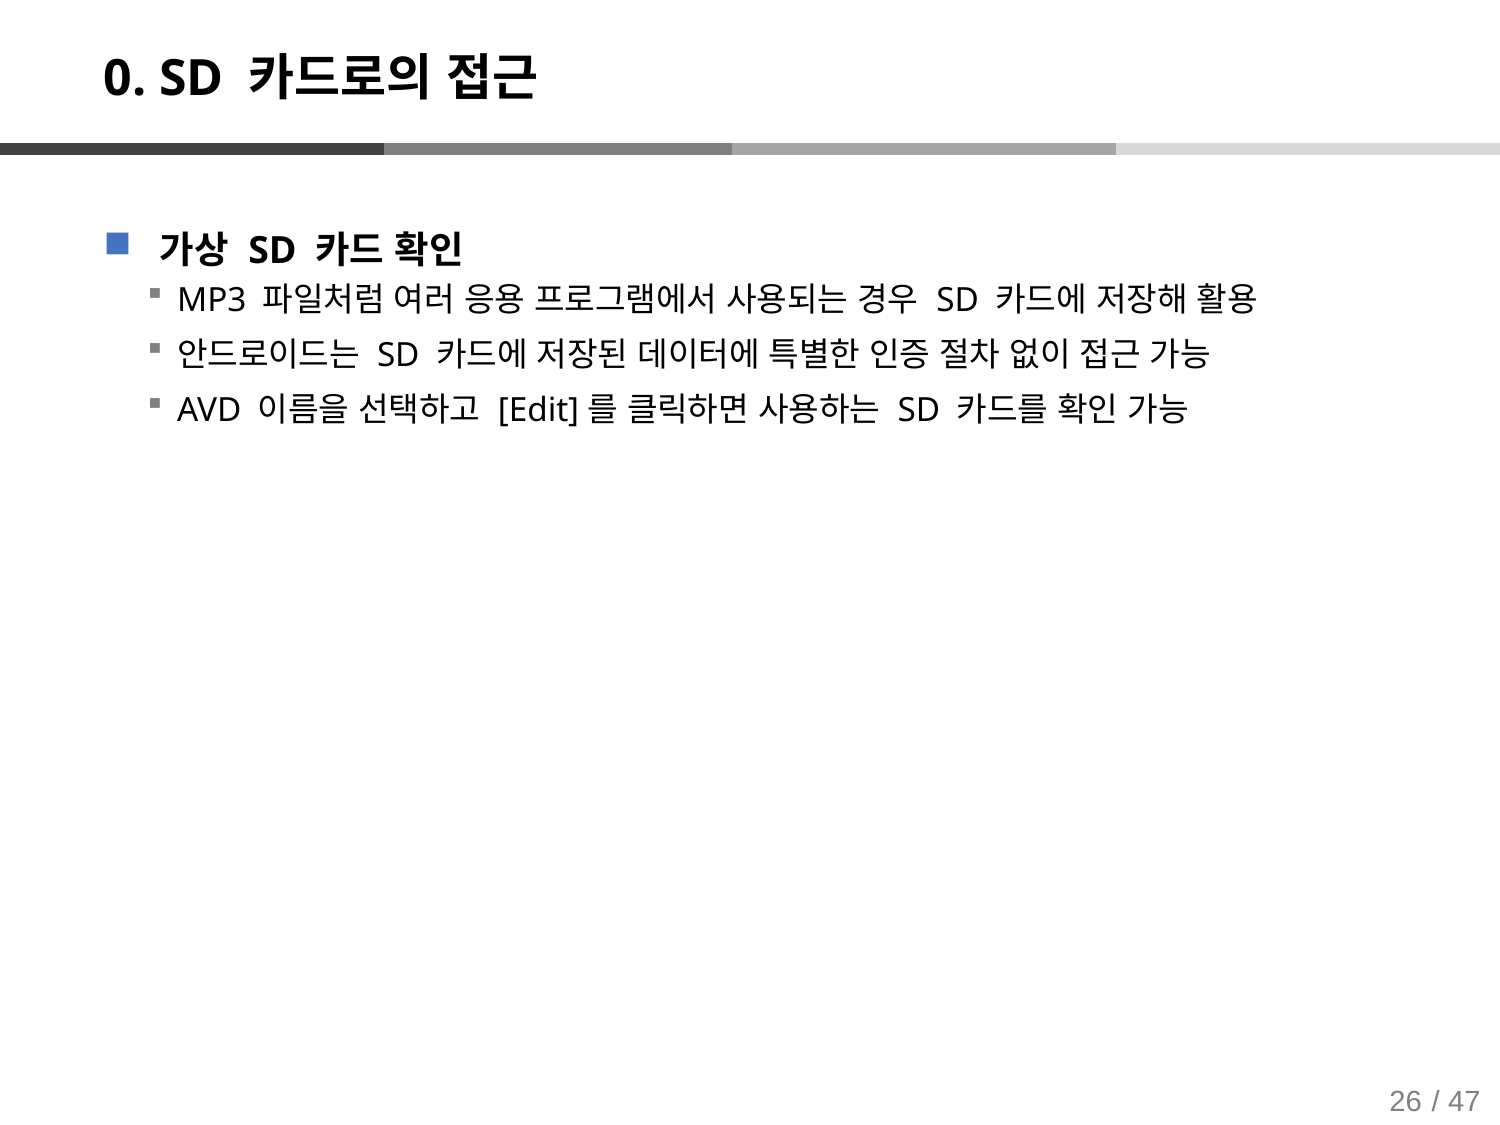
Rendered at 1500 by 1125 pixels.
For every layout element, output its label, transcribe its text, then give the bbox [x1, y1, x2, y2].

title 0. SD 카드로의 접근 [88, 30, 1211, 121]
list 가상 SD 카드 확인 MP3 파일처럼 여러 응용 프로그램에서 사용되는 경우 SD 카드에 저장해 활용 안드로이드는 SD 카드에 저장된 데이터에 특별한 인증 절차 없이 접근 가능 AVD 이름을 선택하고 [Edit]를 클릭하면 사용하는 SD 카드를 확인 가능 [88, 196, 1436, 1083]
